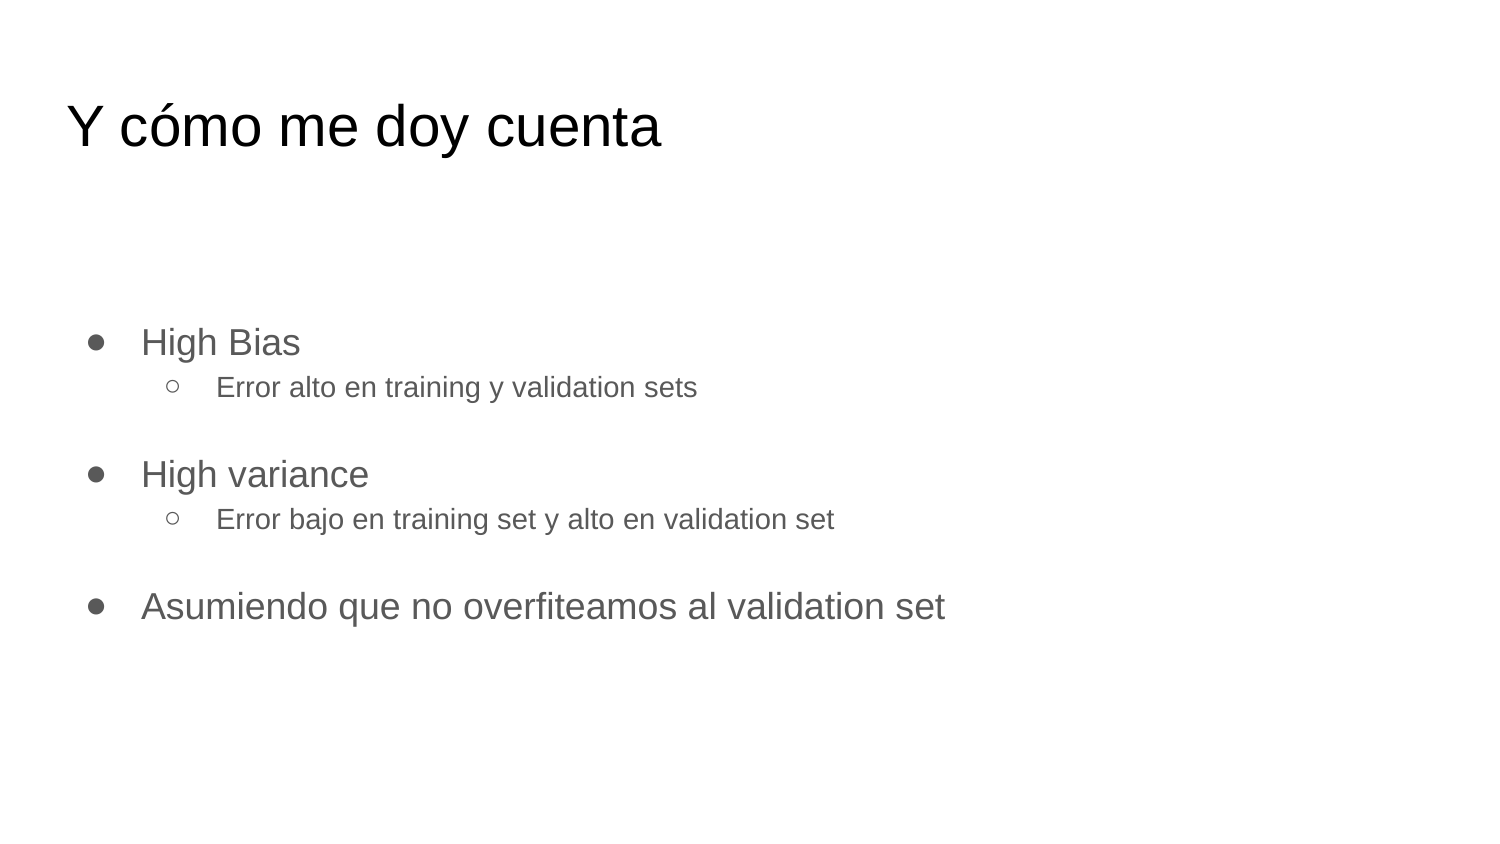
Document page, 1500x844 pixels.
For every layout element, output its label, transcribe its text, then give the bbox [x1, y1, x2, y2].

list High Bias Error alto en training y validation sets High variance Error bajo en training set y alto en validation set Asumiendo que no overfiteamos al validation set [51, 189, 1449, 750]
title Y cómo me doy cuenta [51, 72, 1449, 167]
